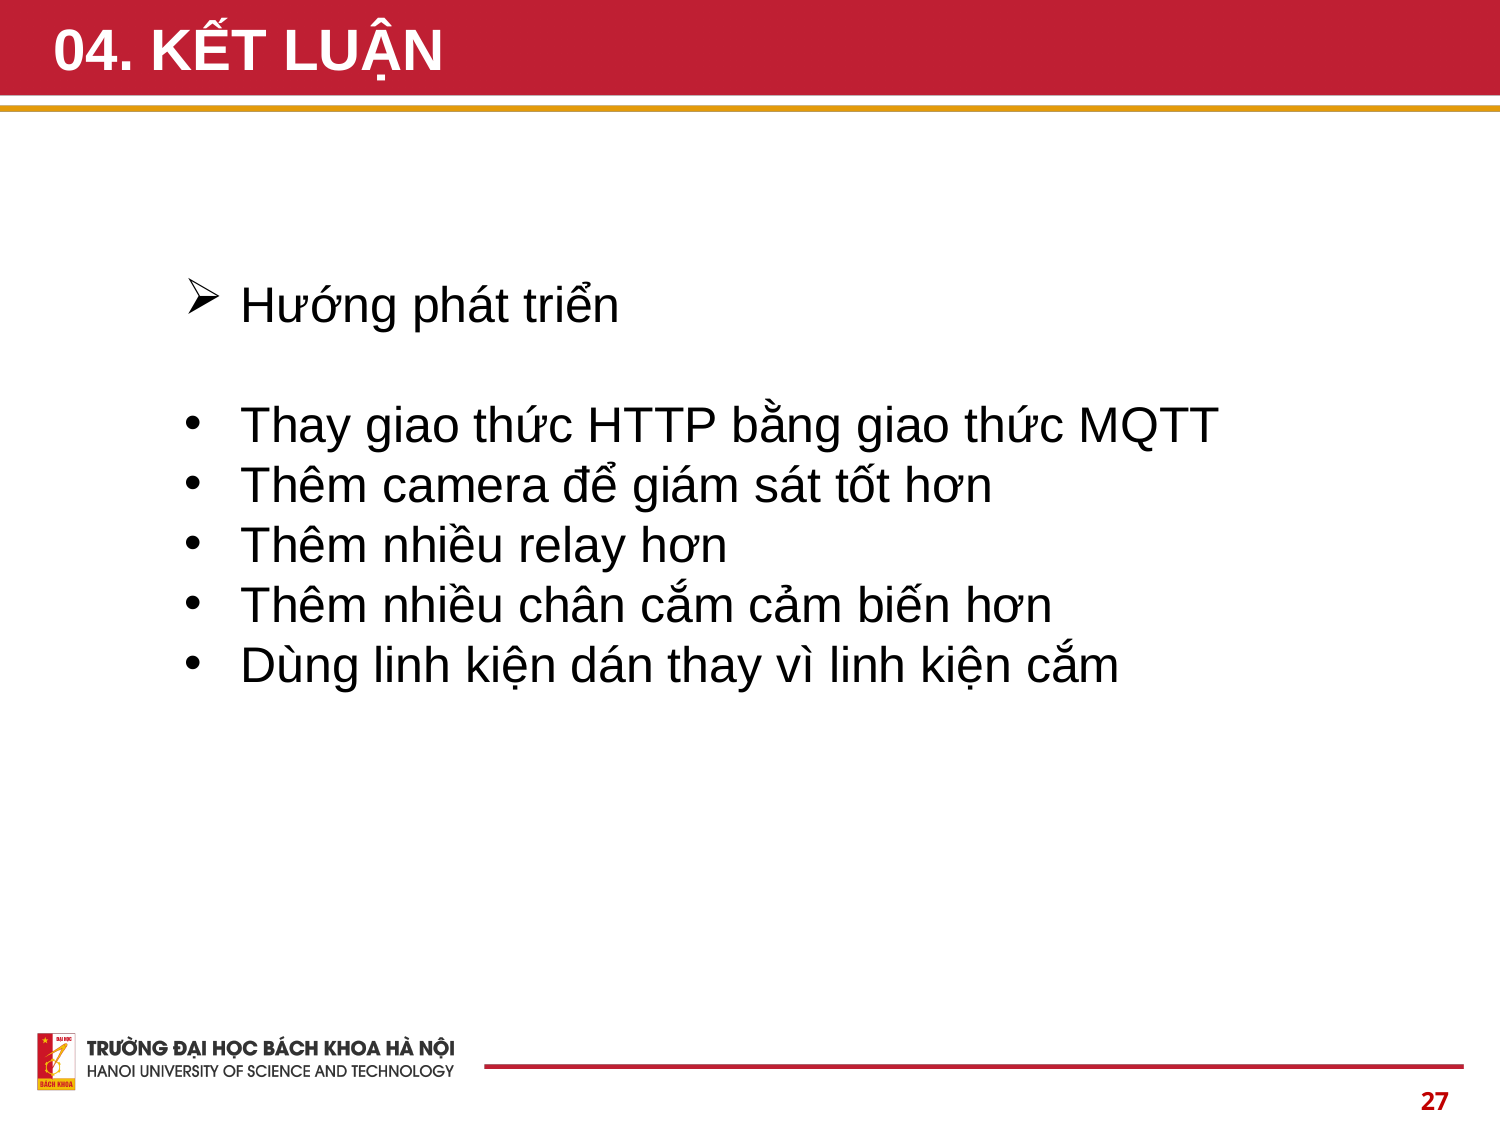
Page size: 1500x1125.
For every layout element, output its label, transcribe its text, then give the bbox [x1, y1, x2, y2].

text_box Hướng phát triển Thay giao thức HTTP bằng giao thức MQTT Thêm camera để giám sát tốt hơn Thêm nhiều relay hơn Thêm nhiều chân cắm cảm biến hơn Dùng linh kiện dán thay vì linh kiện cắm [169, 264, 1399, 700]
slide_number 27 [1126, 1078, 1464, 1125]
picture [0, 0, 1500, 1125]
title 04. KẾT LUẬN [38, 12, 1462, 87]
